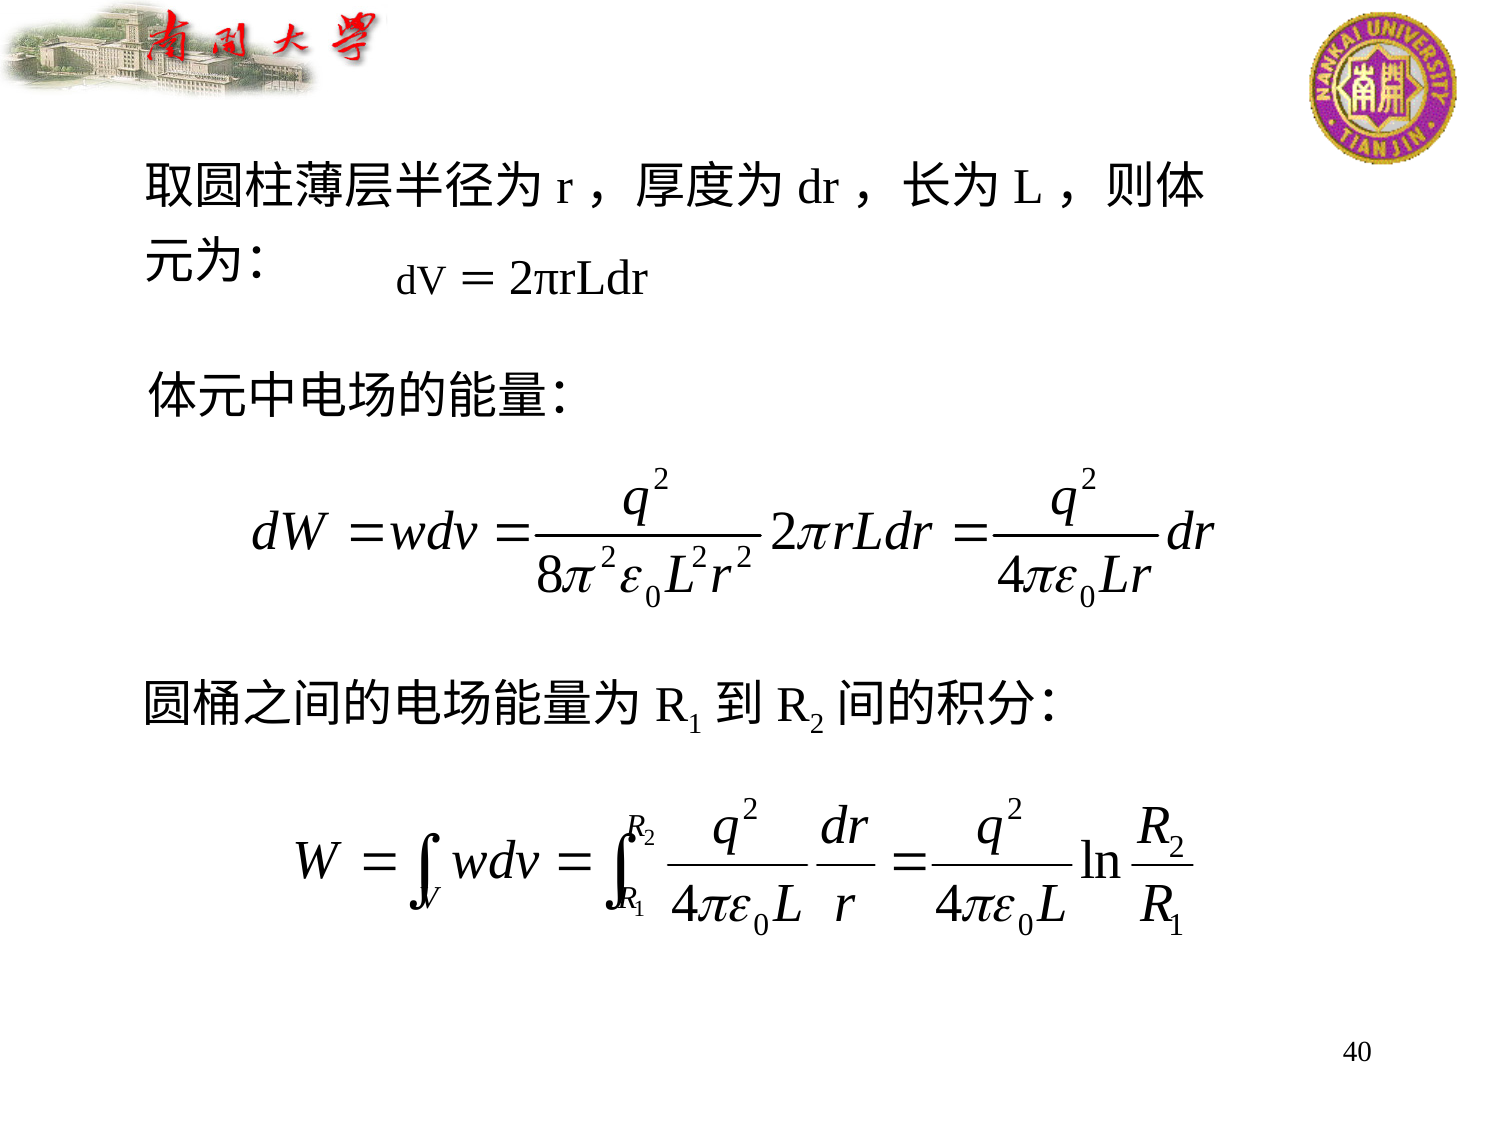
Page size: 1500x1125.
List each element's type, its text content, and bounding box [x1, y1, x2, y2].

slide_number 40 [1074, 1024, 1388, 1101]
text_box dV＝2πrLdr [381, 237, 663, 313]
text_box 取圆柱薄层半径为r，厚度为dr，长为L，则体元为： [129, 131, 1270, 296]
text_box 圆桶之间的电场能量为R1到R2间的积分： [97, 663, 1132, 747]
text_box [289, 782, 1206, 948]
text_box 体元中电场的能量： [132, 355, 612, 431]
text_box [243, 452, 1231, 619]
picture [1262, 0, 1500, 178]
picture [0, 0, 388, 100]
